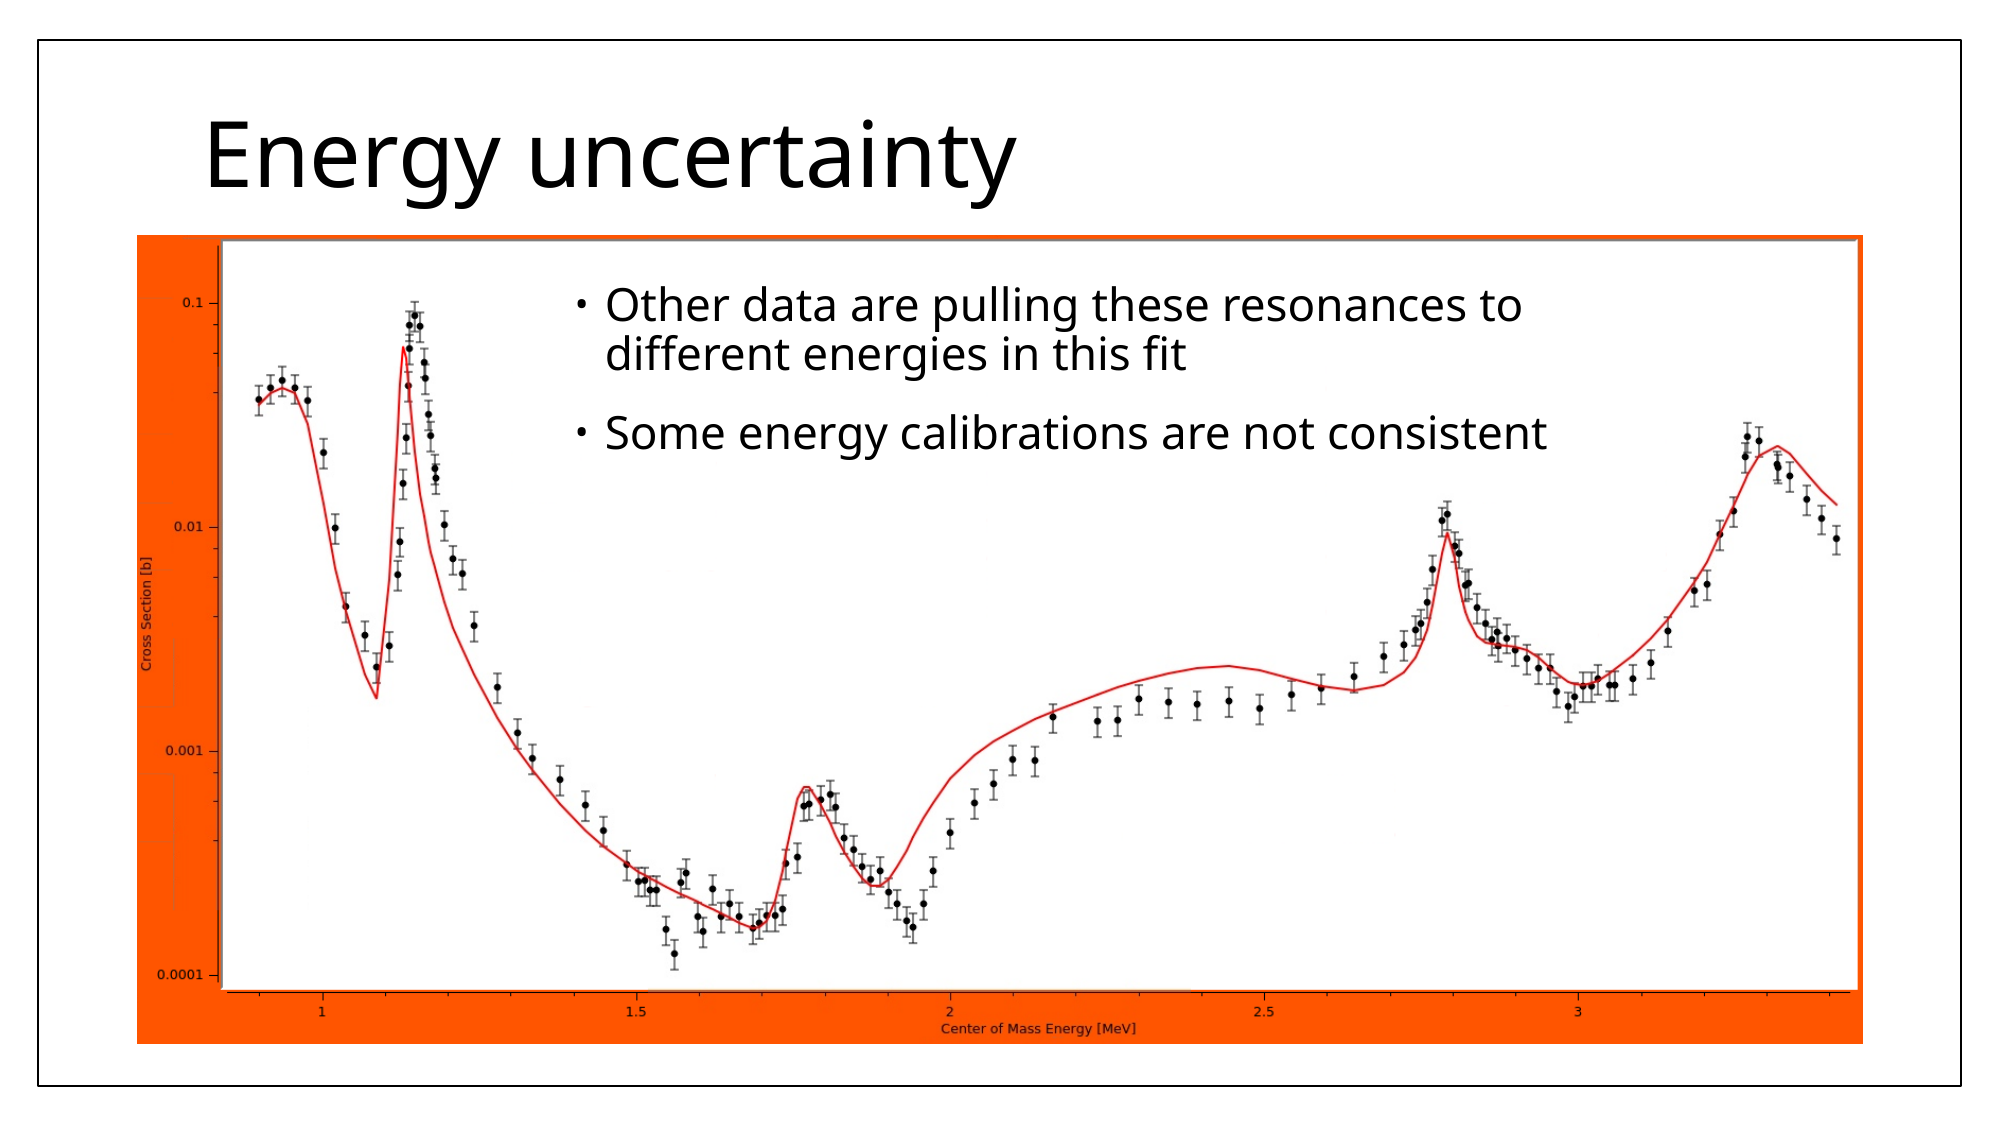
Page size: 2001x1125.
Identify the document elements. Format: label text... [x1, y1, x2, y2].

picture [136, 235, 1864, 1044]
title Energy uncertainty [187, 46, 1808, 234]
